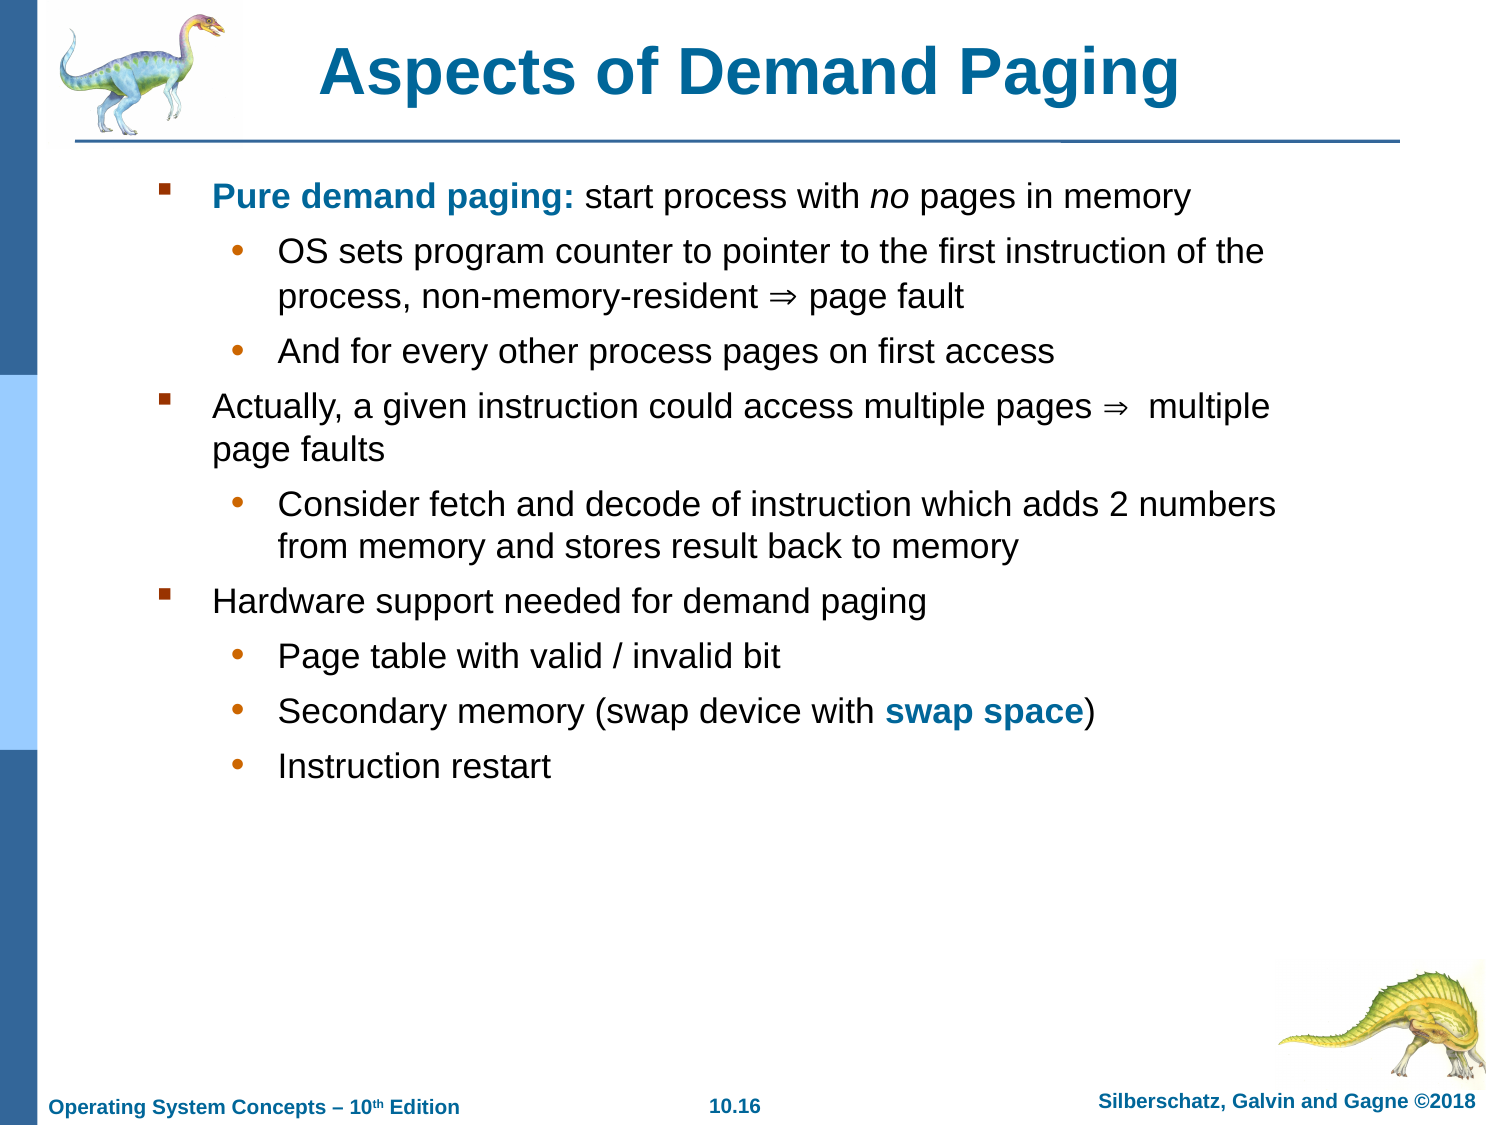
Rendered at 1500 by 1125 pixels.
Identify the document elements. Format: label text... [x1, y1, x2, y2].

picture [46, 0, 243, 149]
title Aspects of Demand Paging [75, 20, 1425, 115]
list Pure demand paging: start process with no pages in memory OS sets program counter to pointer to the first instruction of the process, non-memory-resident  page fault And for every other process pages on first access Actually, a given instruction could access multiple pages  multiple page faults Consider fetch and decode of instruction which adds 2 numbers from memory and stores result back to memory Hardware support needed for demand paging Page table with valid / invalid bit Secondary memory (swap device with swap space) Instruction restart [140, 165, 1310, 928]
picture [1275, 959, 1486, 1090]
